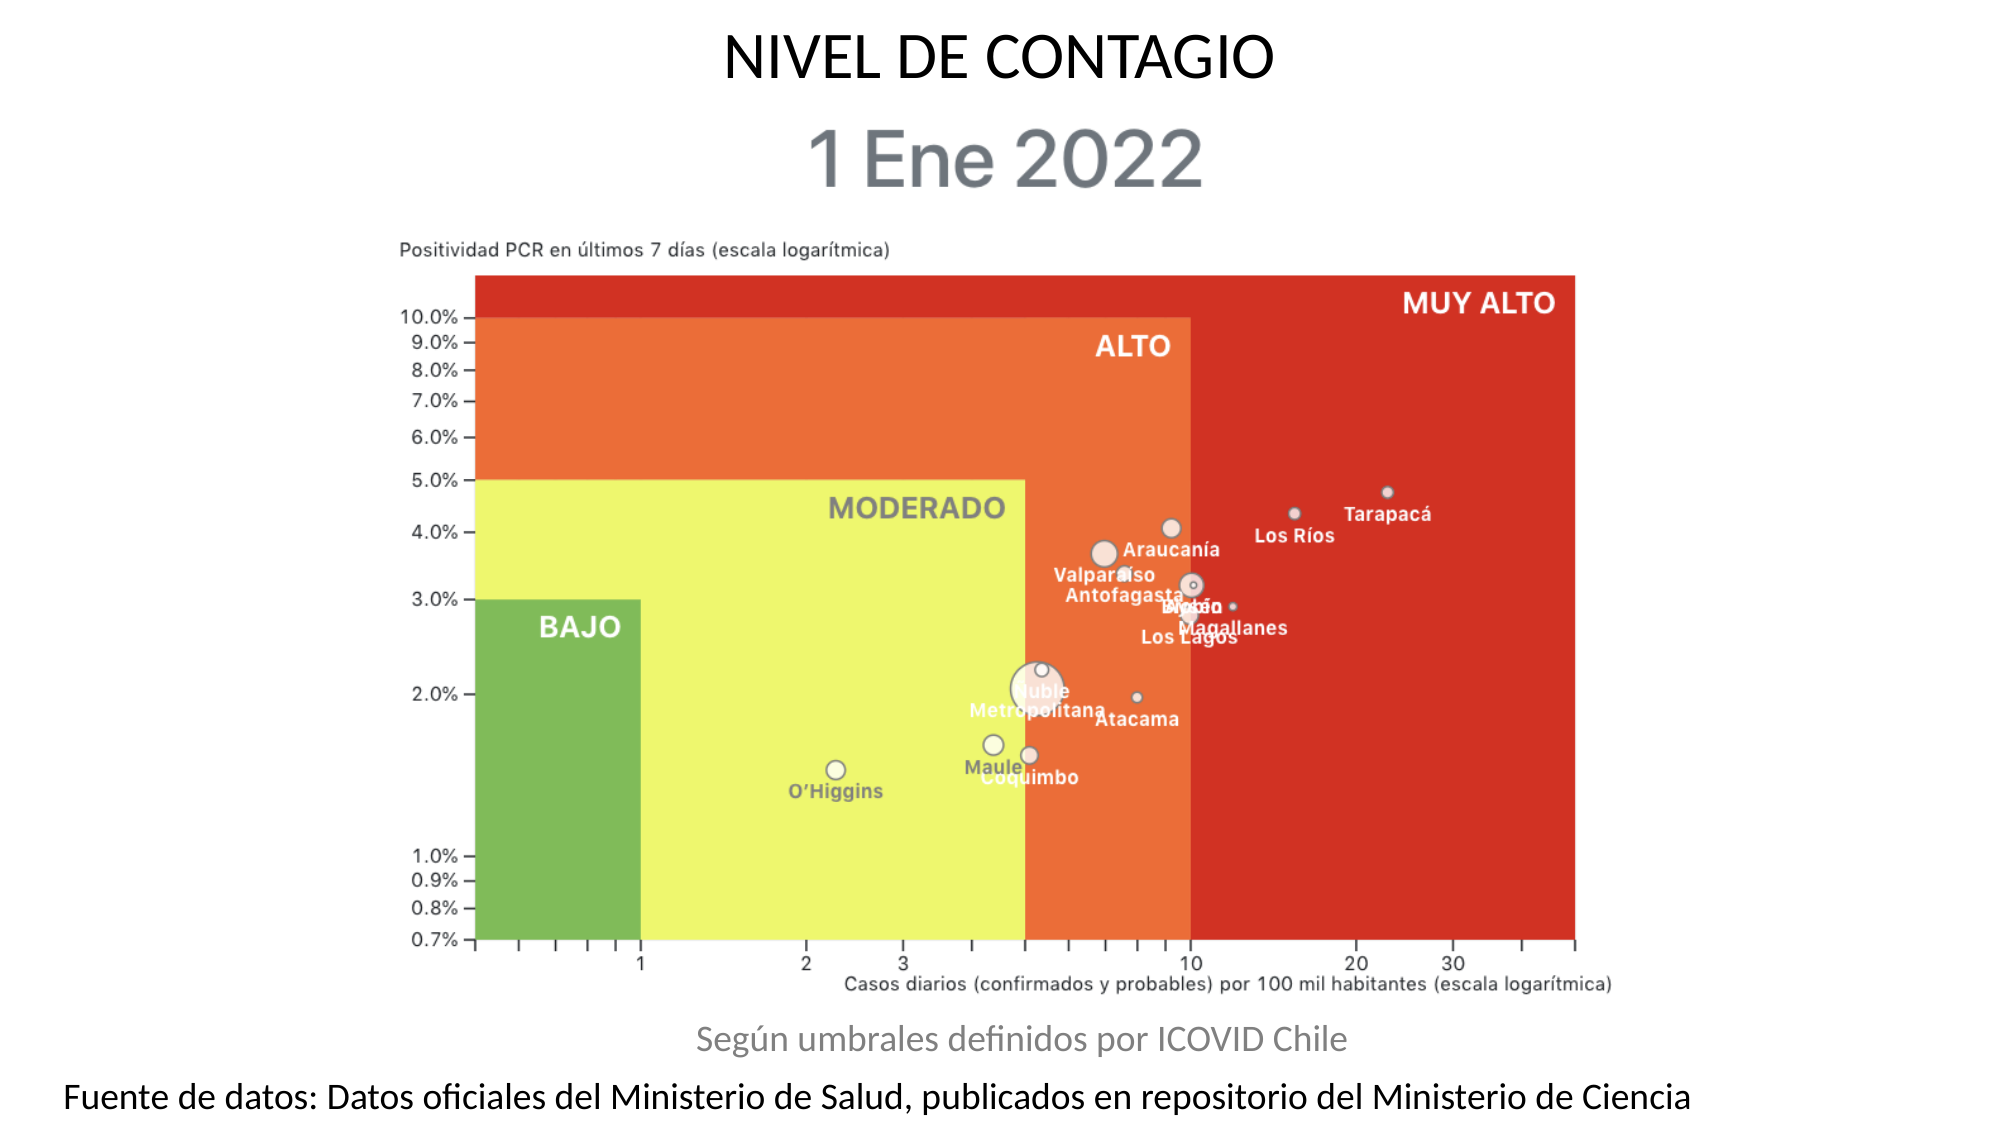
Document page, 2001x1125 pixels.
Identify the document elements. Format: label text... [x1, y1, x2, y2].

picture [354, 106, 1646, 1007]
text_box Según umbrales definidos por ICOVID Chile [681, 1007, 1364, 1066]
text_box NIVEL DE CONTAGIO [709, 4, 1291, 100]
